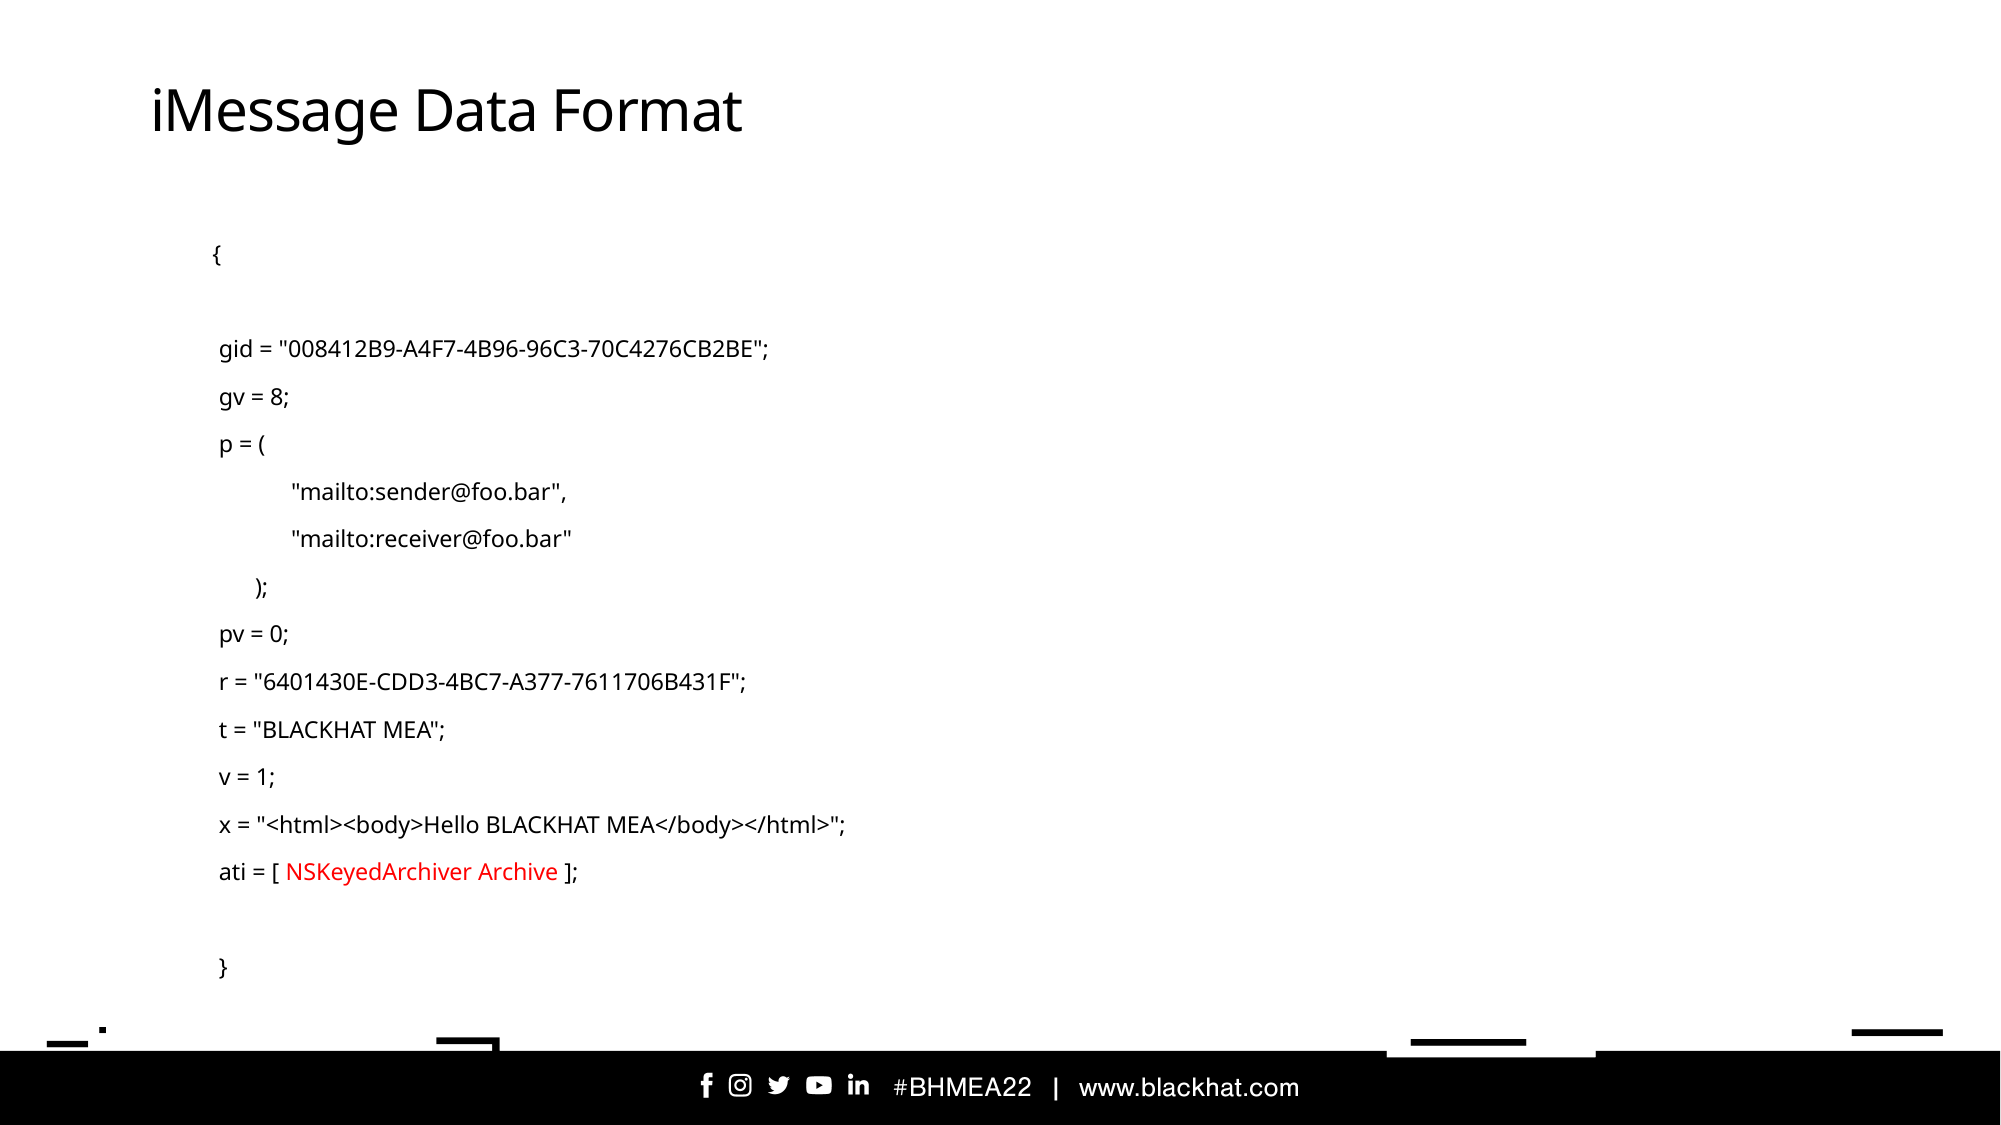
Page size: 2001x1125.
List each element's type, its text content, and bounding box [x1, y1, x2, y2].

picture [0, 1027, 2001, 1125]
list { gid = "008412B9-A4F7-4B96-96C3-70C4276CB2BE"; gv = 8; p = ( "mailto:sender@foo.bar", "mailto:receiver@foo.bar" ); pv = 0; r = "6401430E-CDD3-4BC7-A377-7611706B431F"; t = "BLACKHAT MEA"; v = 1; x = "<html><body>Hello BLACKHAT MEA</body></html>"; ati = [ NSKeyedArchiver Archive ]; } [149, 219, 1922, 988]
title iMessage Data Format [150, 45, 1850, 180]
